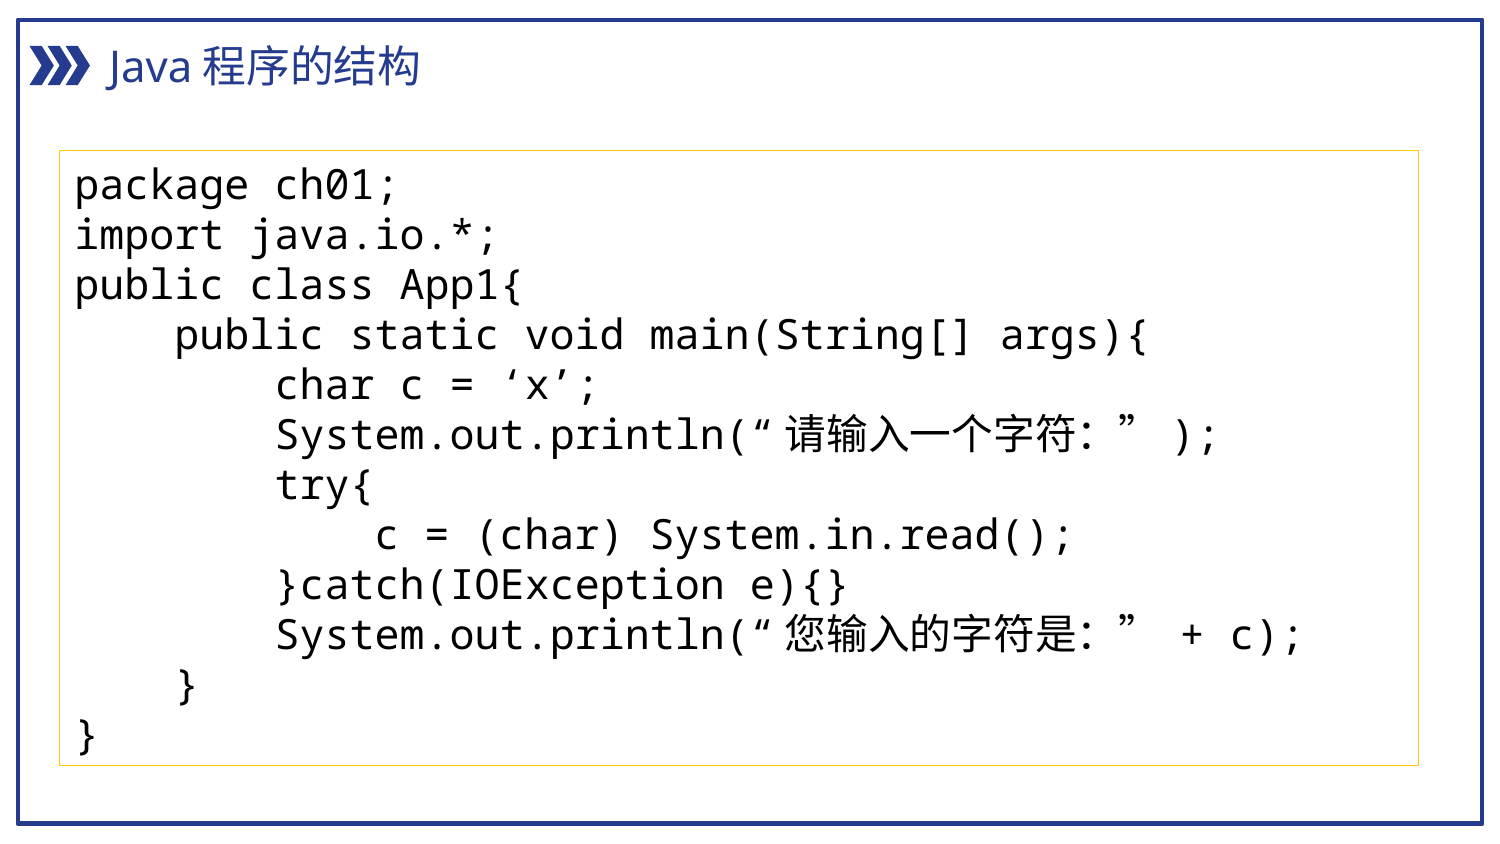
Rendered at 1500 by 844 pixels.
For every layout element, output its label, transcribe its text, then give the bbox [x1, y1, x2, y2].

text_box [16, 18, 1484, 826]
text_box package ch01; import java.io.*; public class App1{ public static void main(String[] args){ char c = ‘x’; System.out.println(“请输入一个字符：”); try{ c = (char) System.in.read(); }catch(IOException e){} System.out.println(“您输入的字符是：” + c); } } [59, 150, 1419, 766]
text_box [22, 110, 1483, 493]
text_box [29, 31, 436, 100]
